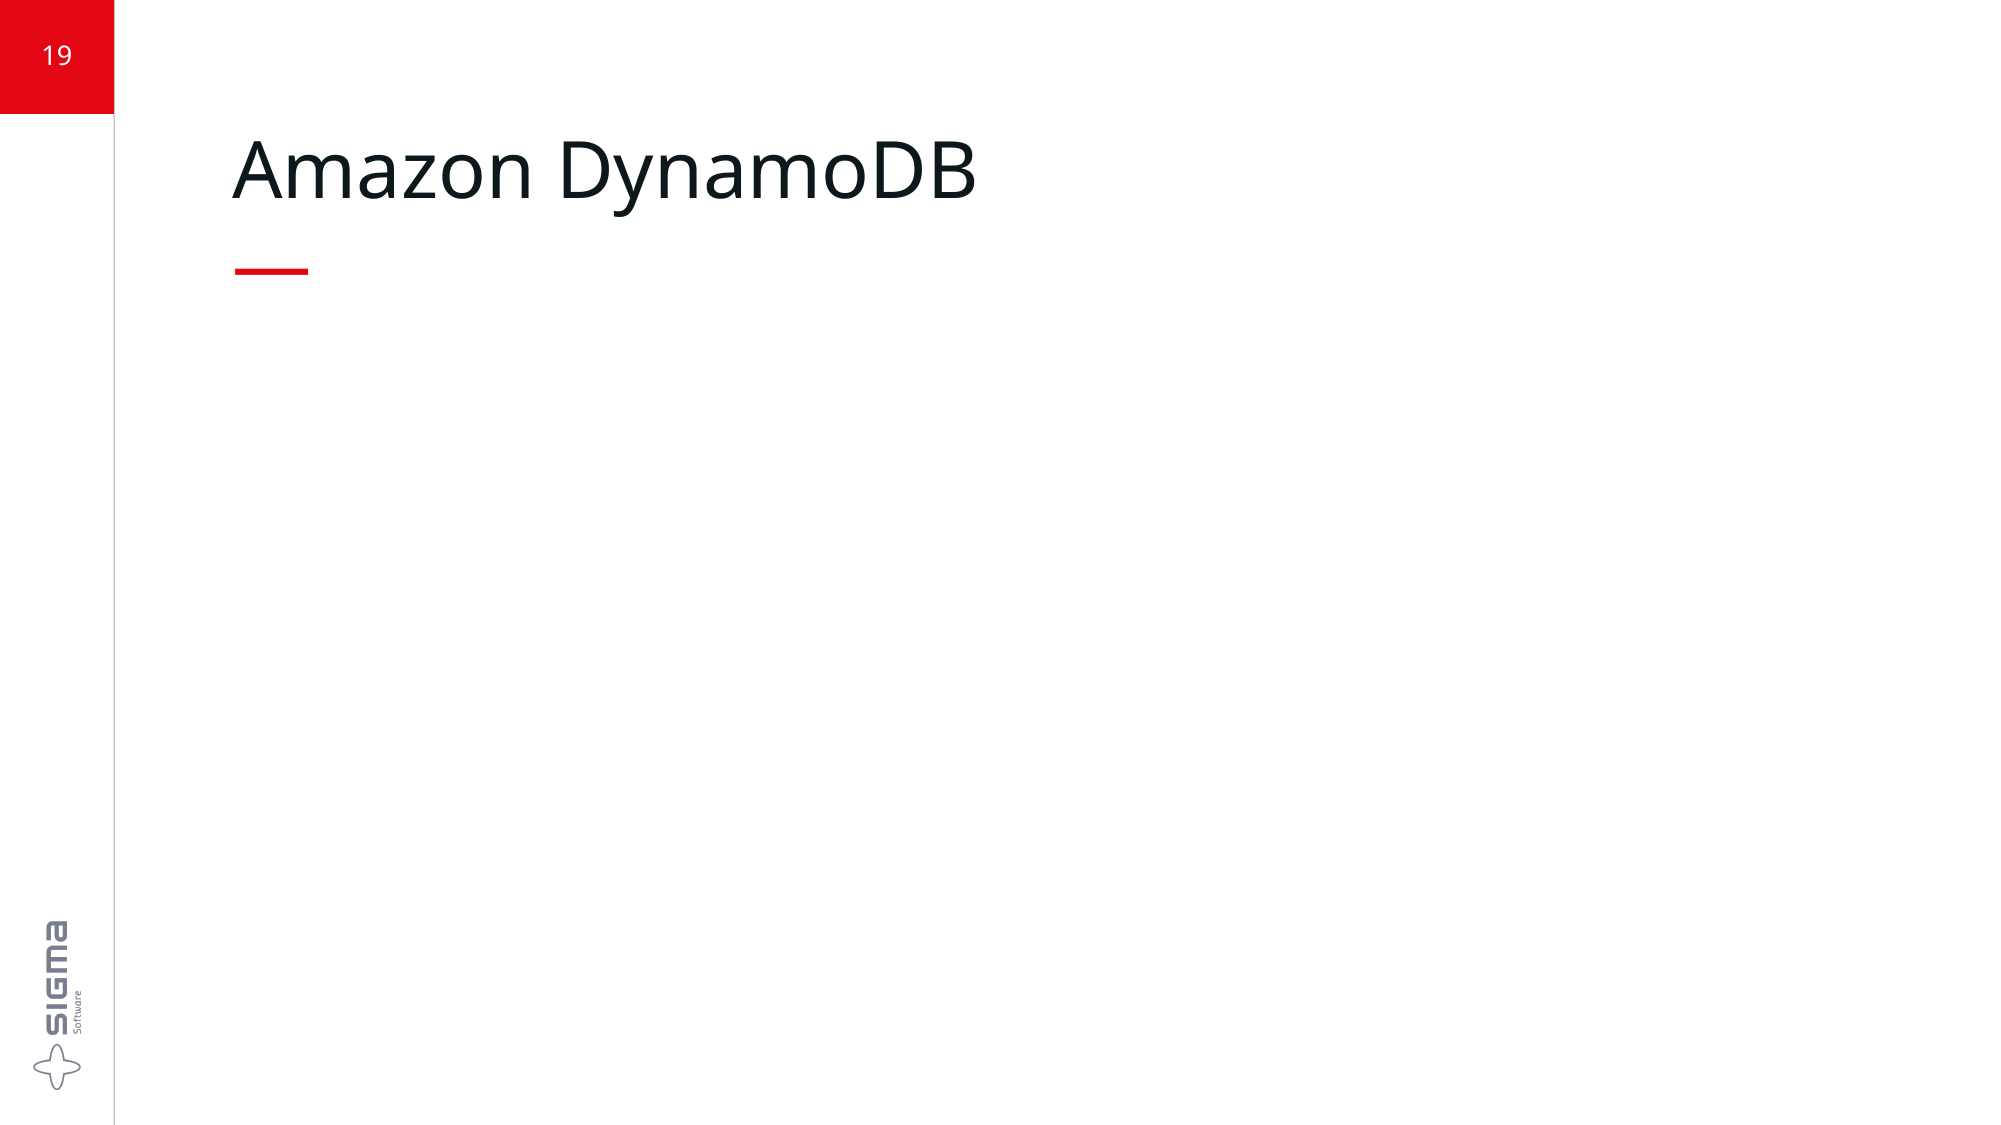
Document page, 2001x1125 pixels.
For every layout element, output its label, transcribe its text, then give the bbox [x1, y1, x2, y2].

title Amazon DynamoDB — [232, 119, 1886, 312]
picture [34, 922, 81, 1090]
slide_number 19 [0, 0, 114, 114]
